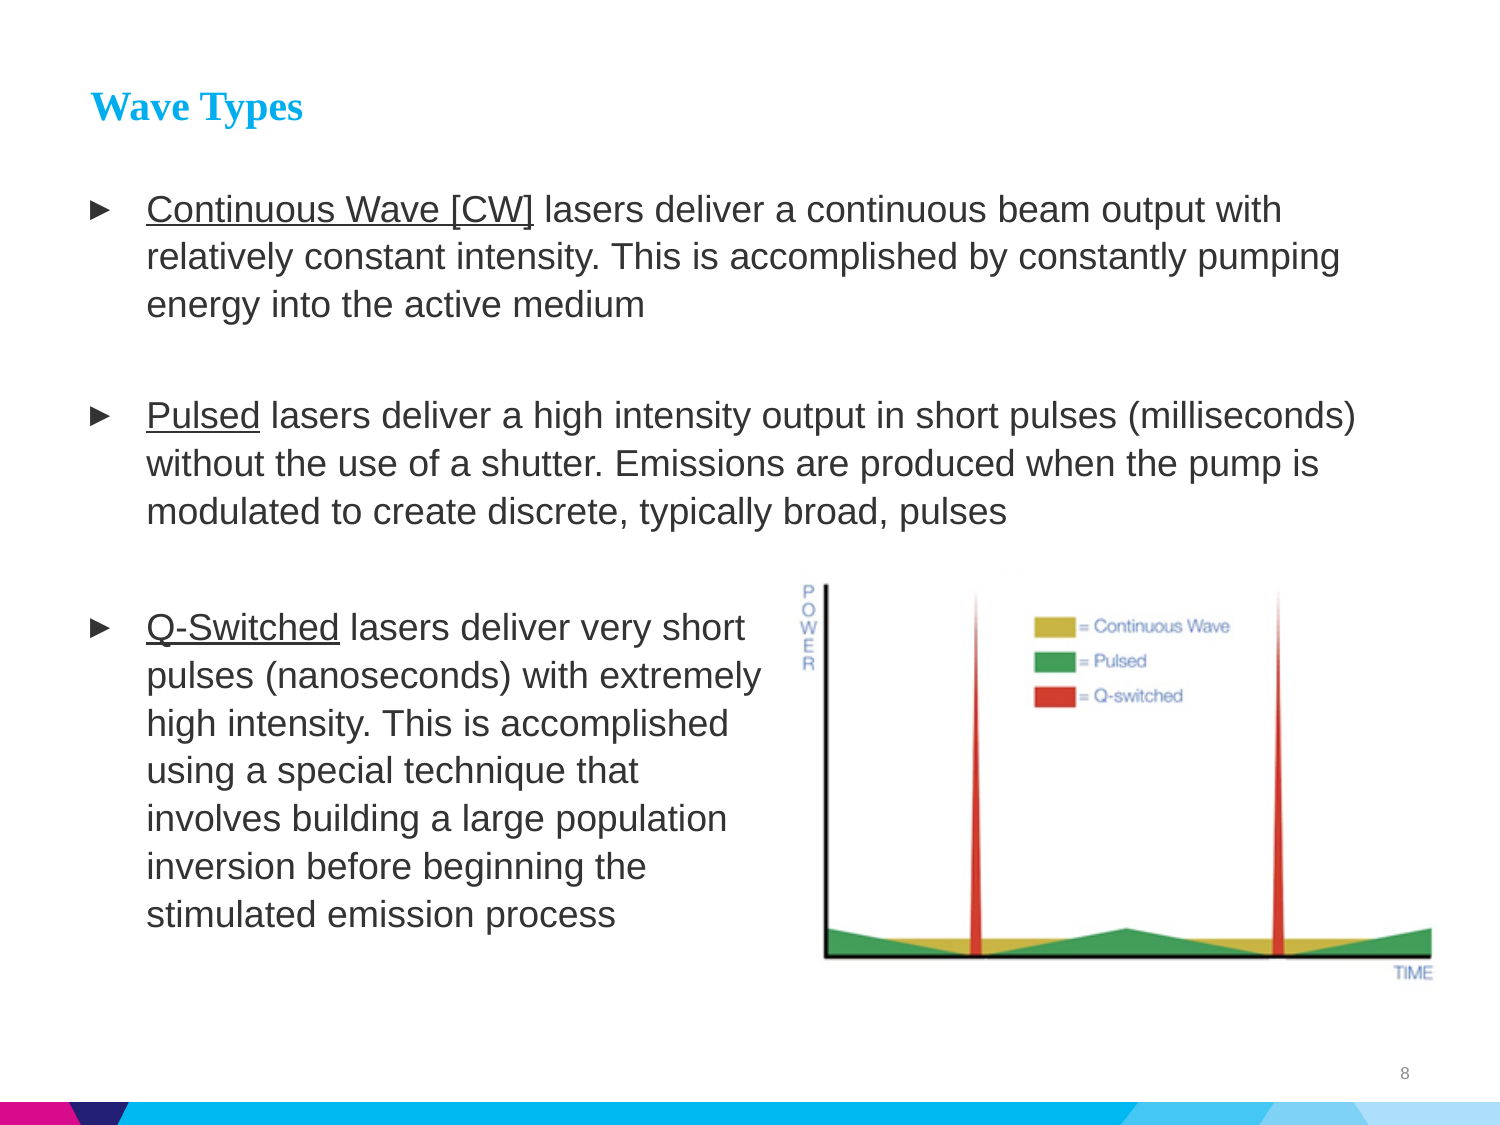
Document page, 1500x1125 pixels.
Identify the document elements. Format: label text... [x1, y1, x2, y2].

picture [0, 1102, 127, 1125]
list Continuous Wave [CW] lasers deliver a continuous beam output with relatively constant intensity. This is accomplished by constantly pumping energy into the active medium Pulsed lasers deliver a high intensity output in short pulses (milliseconds) without the use of a shutter. Emissions are produced when the pump is modulated to create discrete, typically broad, pulses [75, 174, 1425, 592]
text_box Q-Switched lasers deliver very short pulses (nanoseconds) with extremely high intensity. This is accomplished using a special technique that involves building a large population inversion before beginning the stimulated emission process [74, 592, 784, 1043]
title Wave Types [75, 71, 1425, 174]
slide_number 8 [1074, 1042, 1425, 1103]
picture [783, 572, 1443, 998]
picture [1122, 1102, 1500, 1125]
